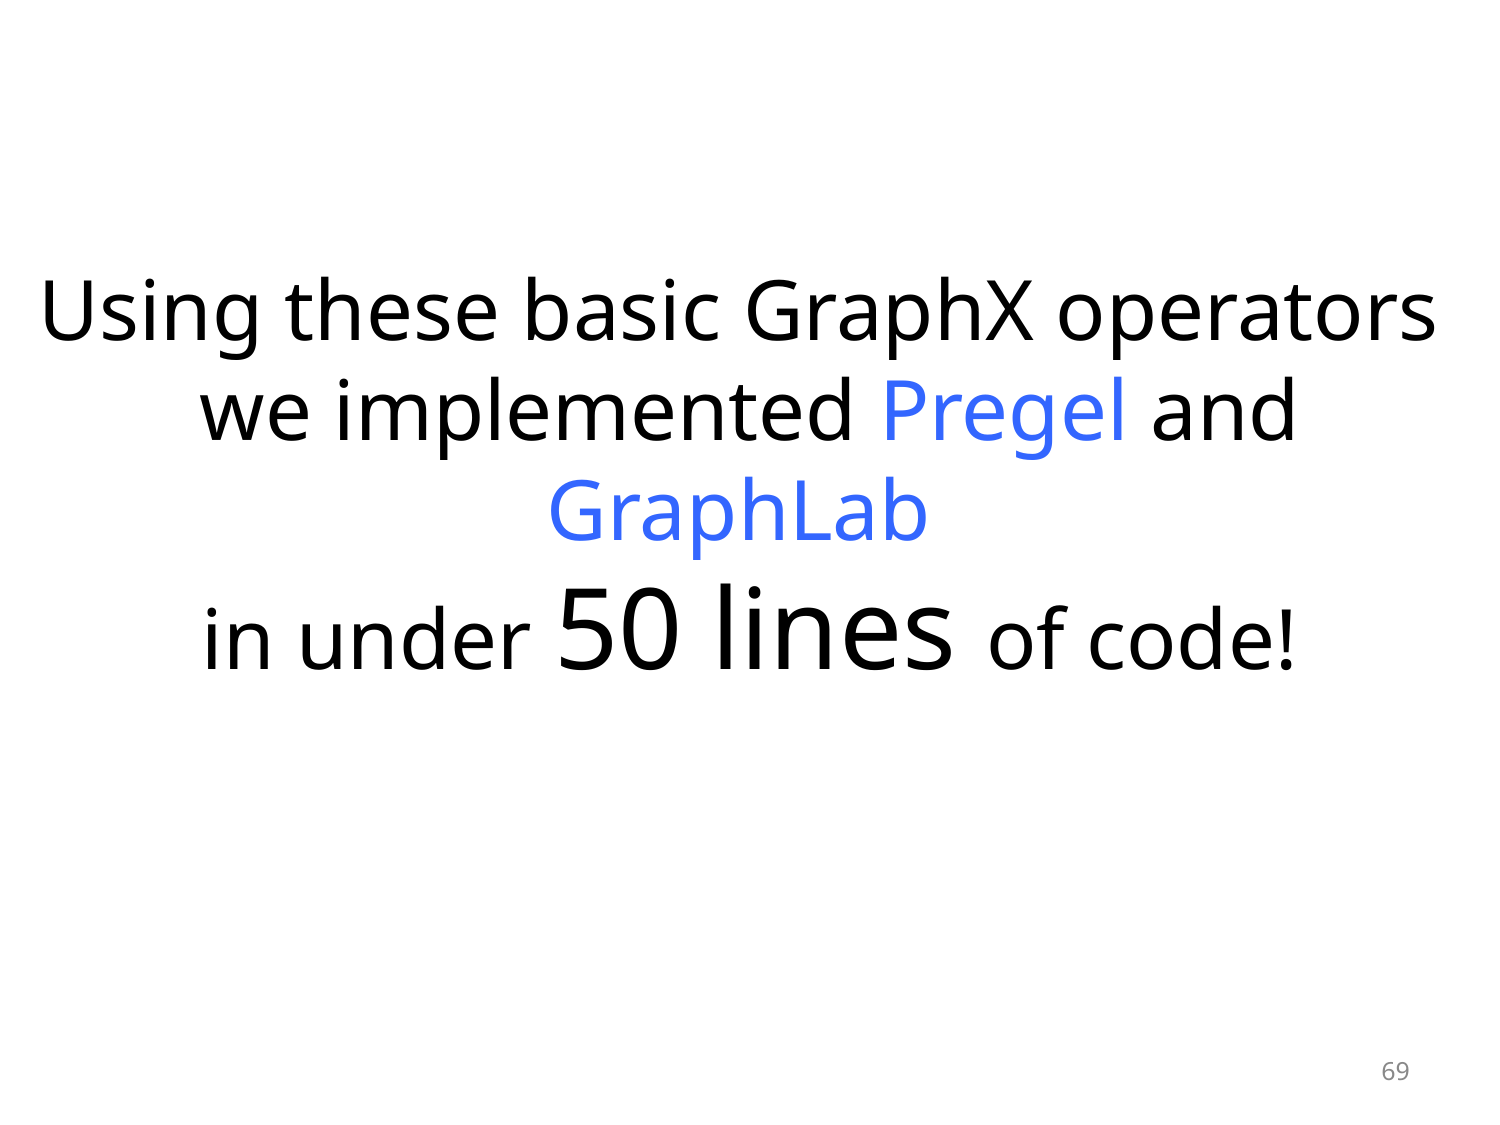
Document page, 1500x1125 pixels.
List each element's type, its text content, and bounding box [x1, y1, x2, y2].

title Using these basic GraphX operators we implemented Pregel and GraphLab in under 50 lines of code! [0, 312, 1500, 638]
slide_number 69 [1074, 1042, 1425, 1103]
